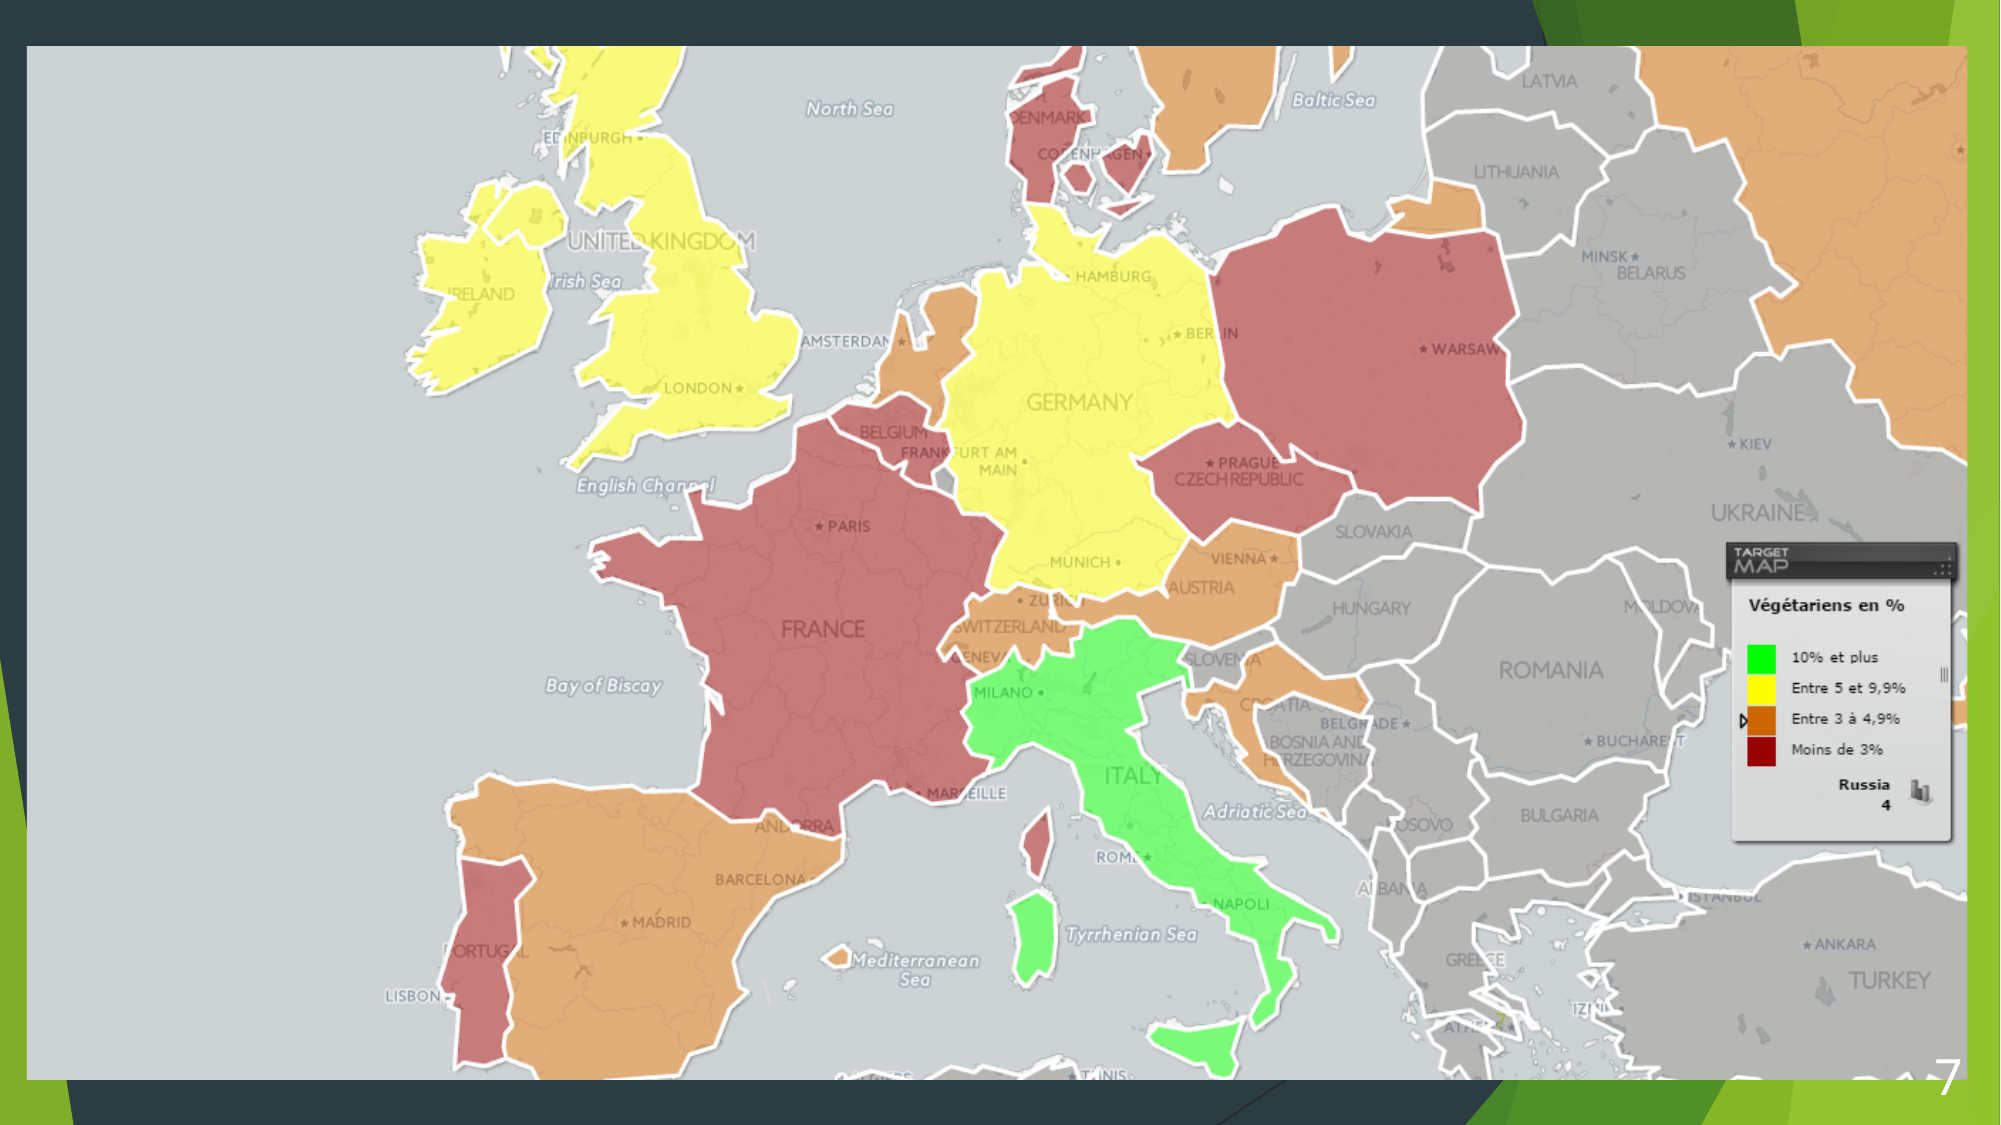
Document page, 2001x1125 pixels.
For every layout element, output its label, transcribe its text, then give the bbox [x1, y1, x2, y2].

text_box 7 [1866, 1050, 1979, 1110]
picture [26, 45, 1968, 1081]
